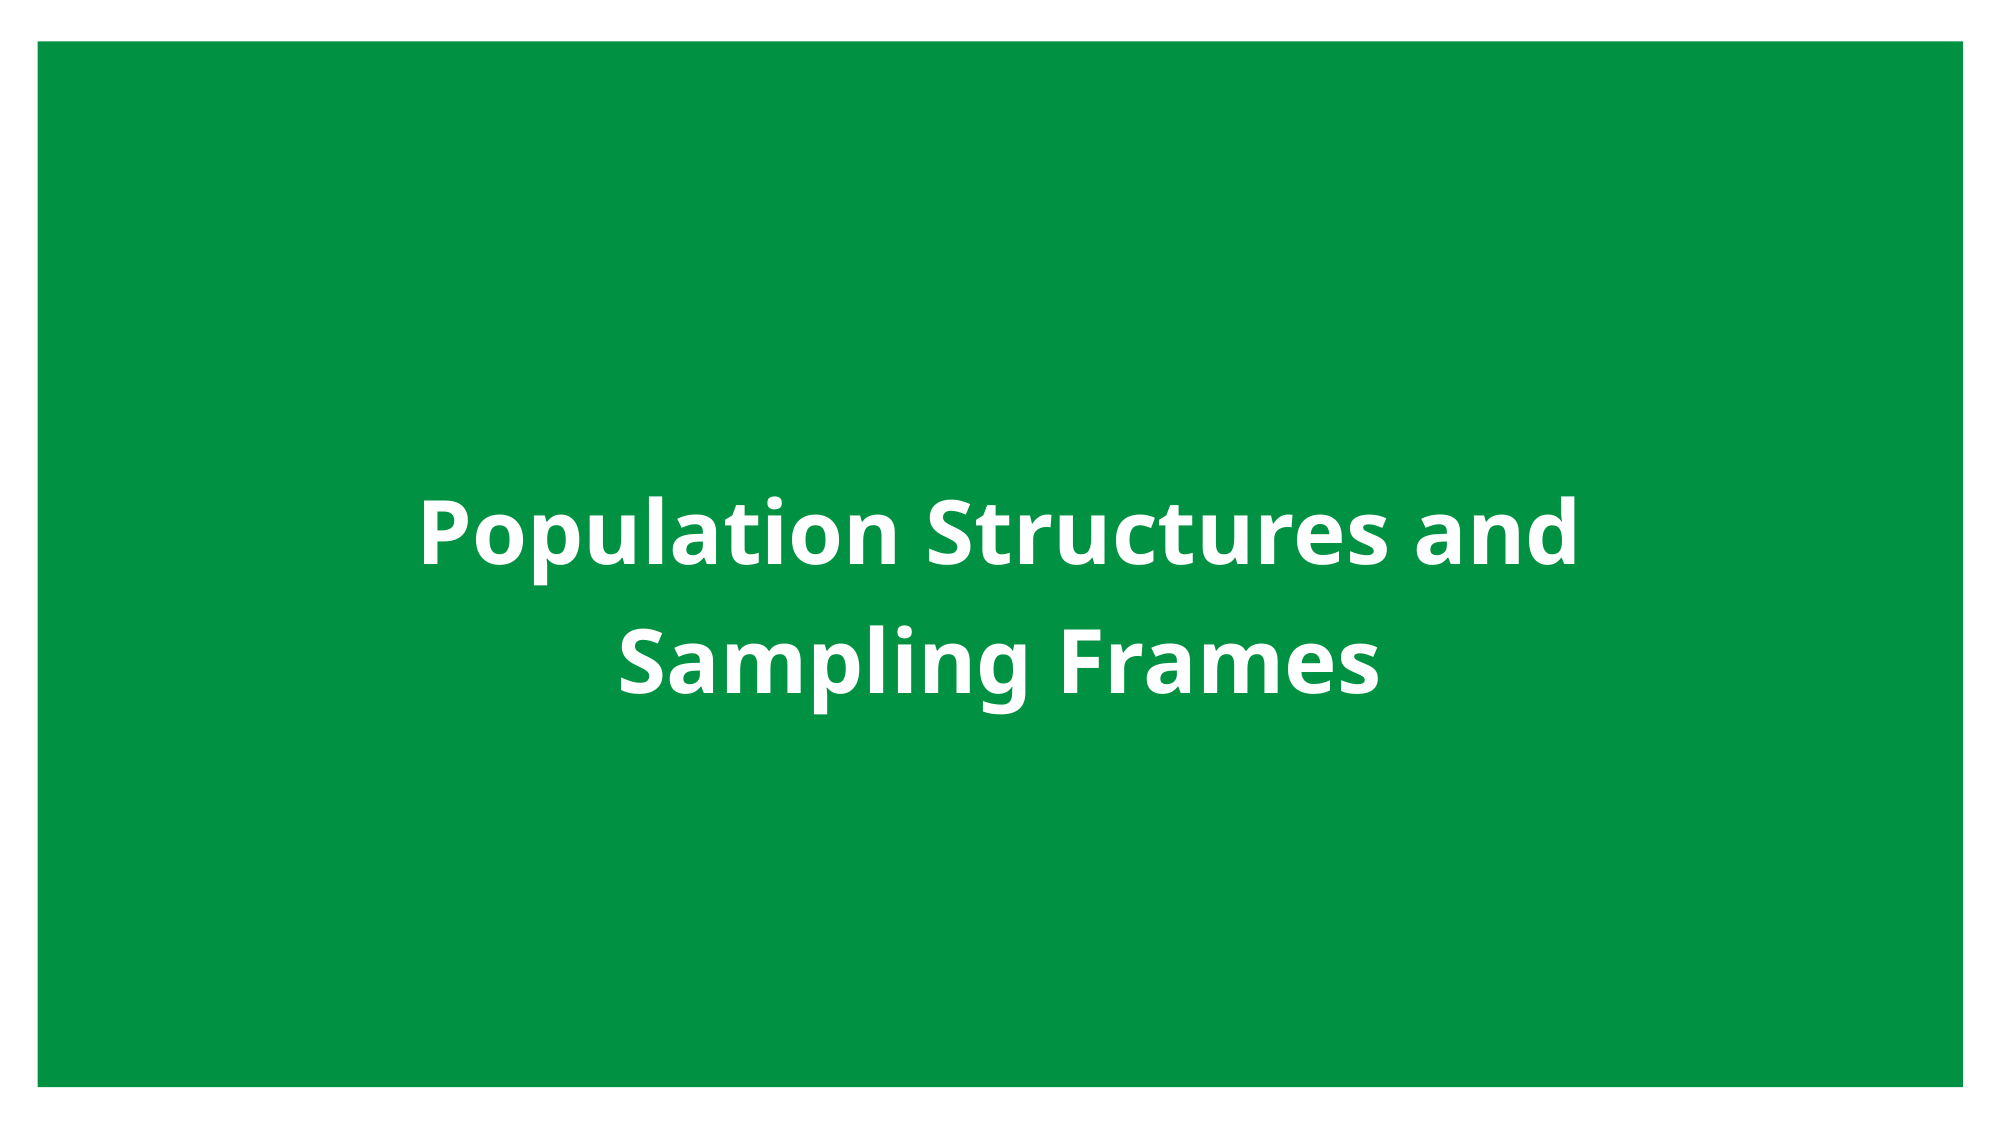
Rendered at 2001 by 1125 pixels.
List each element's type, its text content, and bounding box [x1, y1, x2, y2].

text_box [37, 41, 1963, 1088]
subtitle Population Structures and Sampling Frames [342, 467, 1658, 816]
